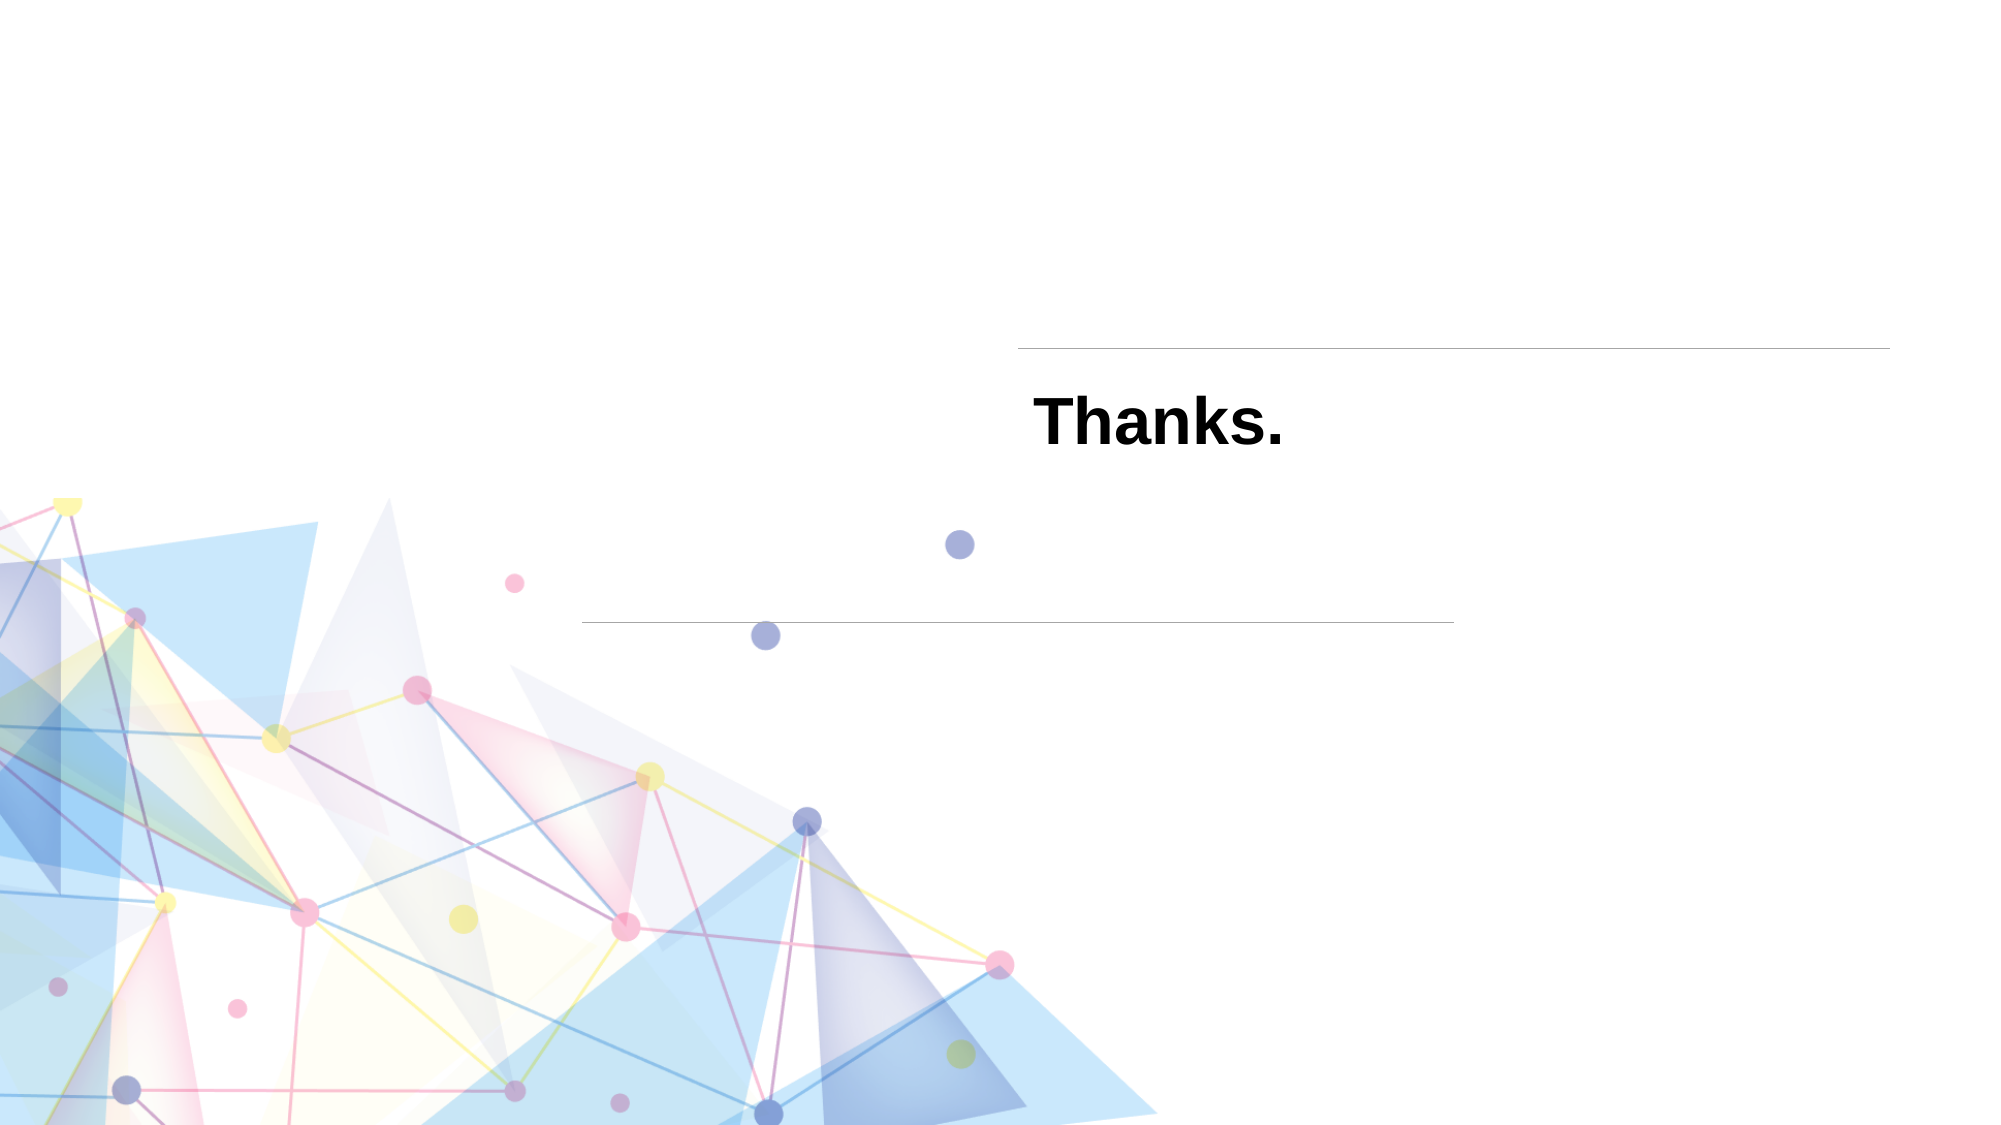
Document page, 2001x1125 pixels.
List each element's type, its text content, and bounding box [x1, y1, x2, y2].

picture [0, 498, 1301, 1125]
title Thanks. [1018, 366, 1754, 527]
